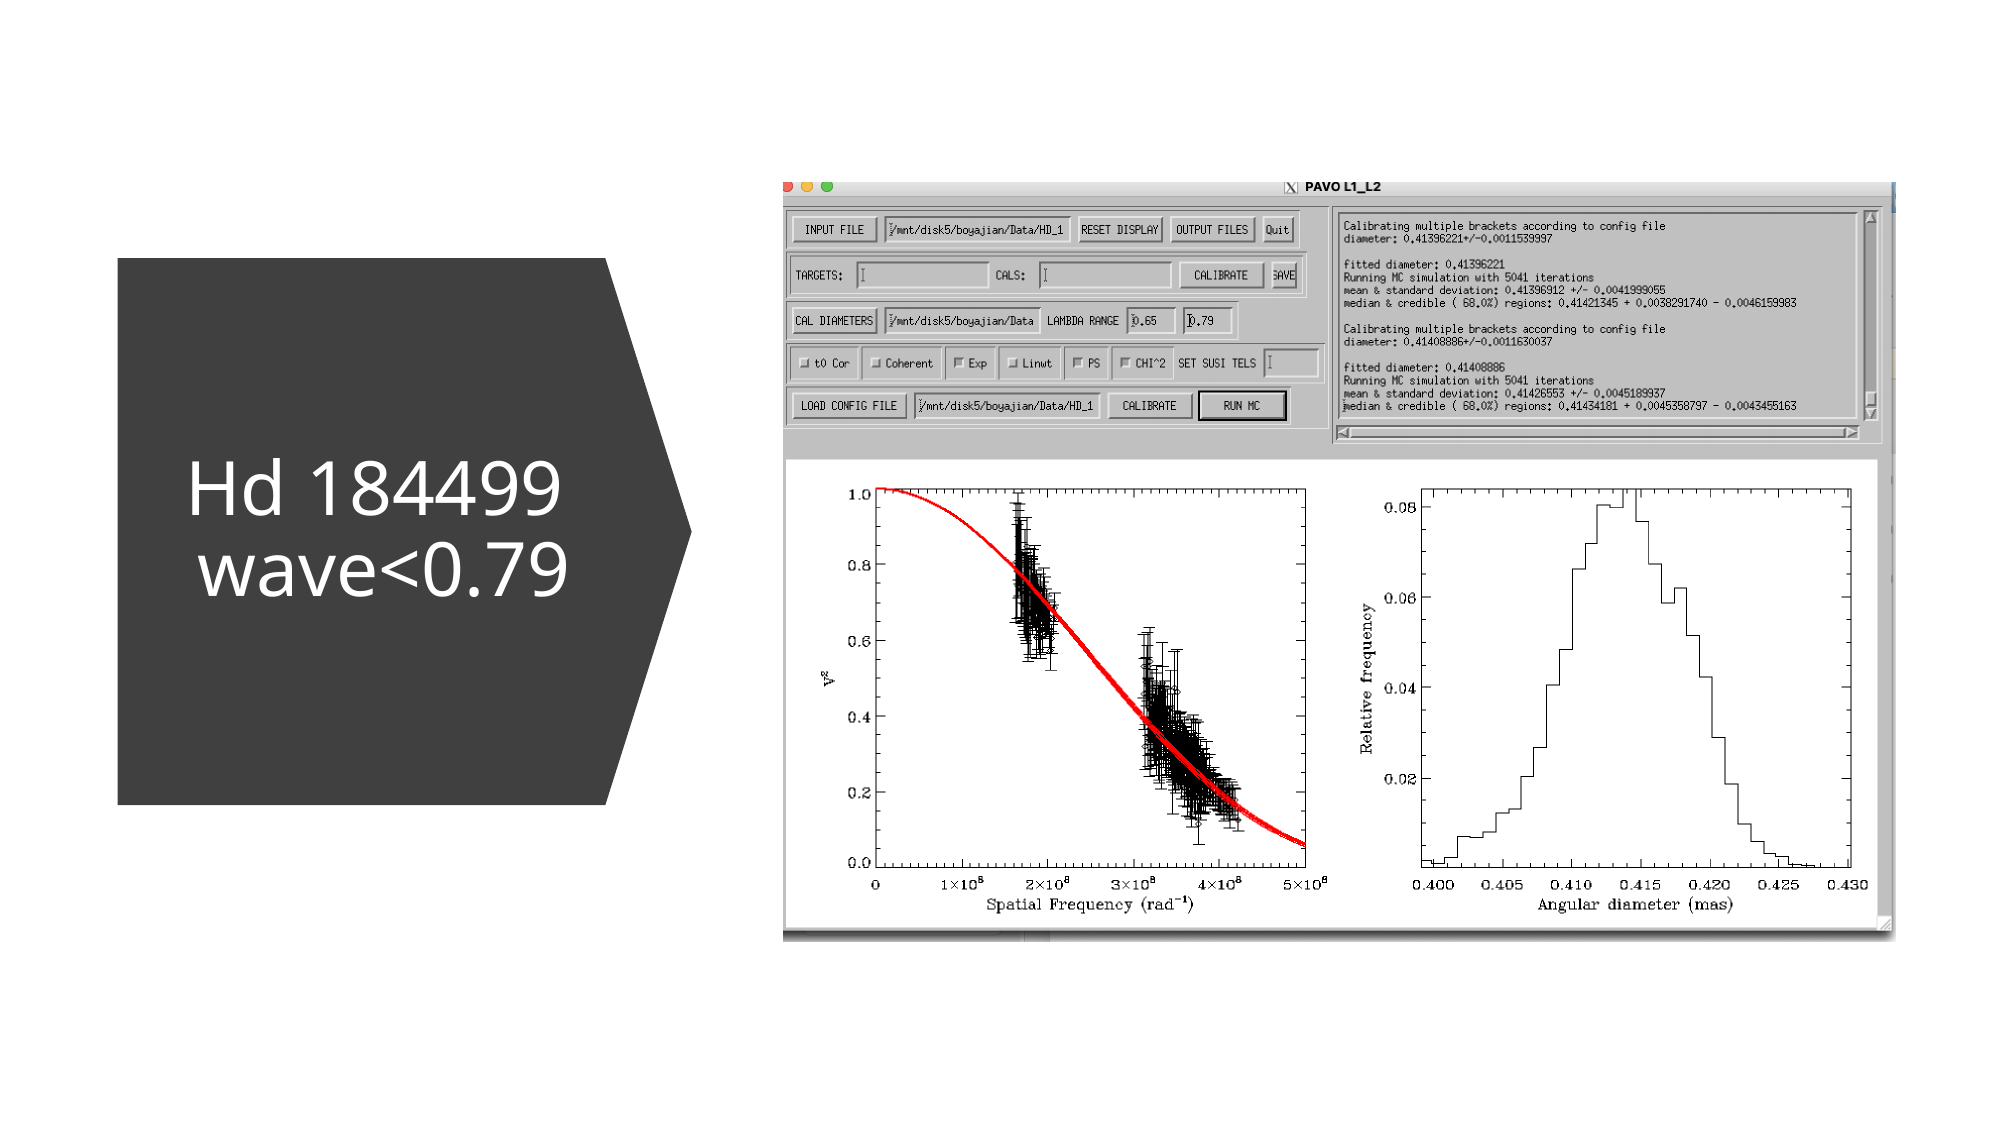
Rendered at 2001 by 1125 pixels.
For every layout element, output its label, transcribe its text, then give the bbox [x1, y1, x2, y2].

title Hd 184499 wave<0.79 [168, 322, 601, 741]
text_box [116, 256, 694, 807]
picture [783, 182, 1897, 943]
